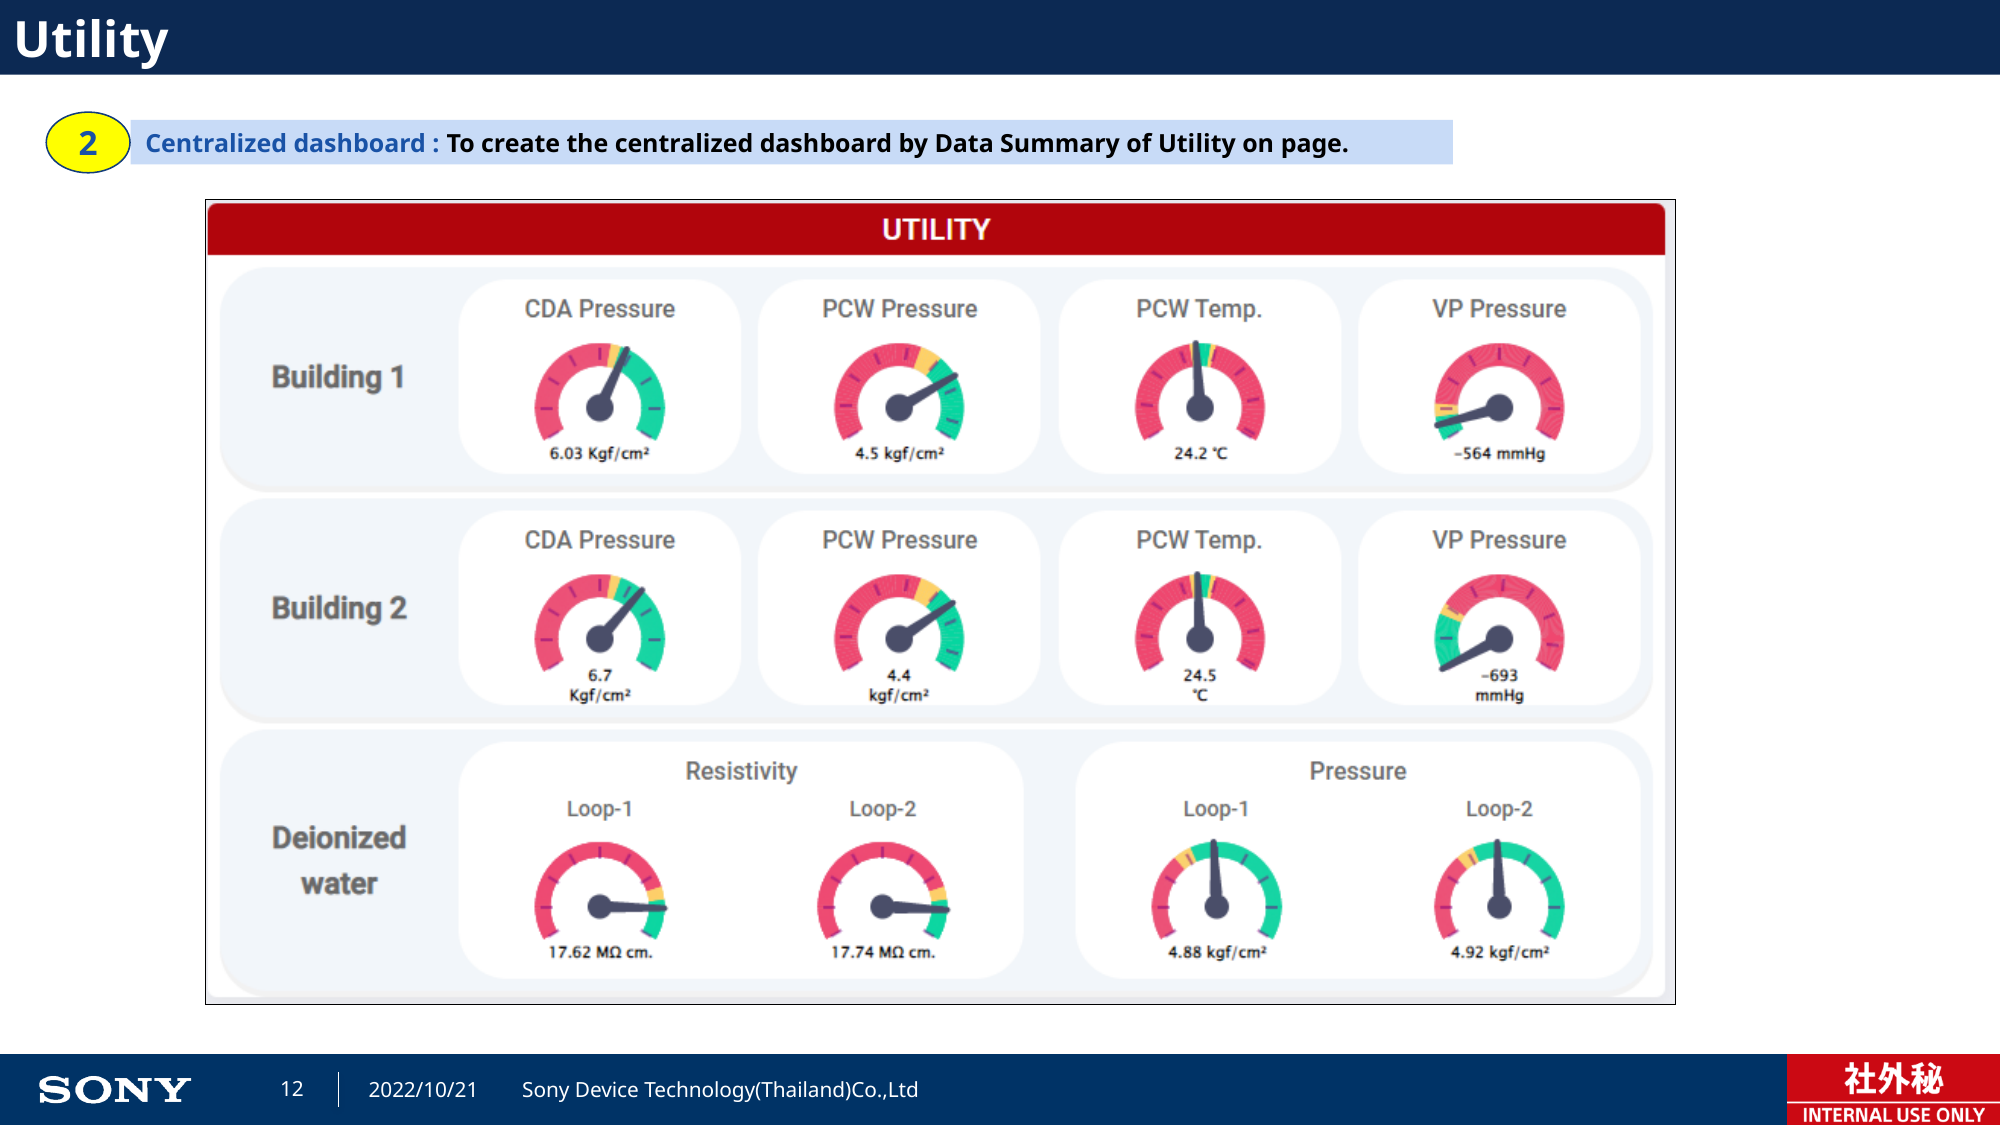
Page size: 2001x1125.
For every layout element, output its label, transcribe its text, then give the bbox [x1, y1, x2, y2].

picture [1787, 1054, 2000, 1125]
picture [205, 199, 1676, 1006]
text_box Centralized dashboard : To create the centralized dashboard by Data Summary of Utility on page. [130, 119, 1453, 165]
text_box 2 [44, 109, 133, 175]
text_box Utility [0, 0, 2000, 77]
picture [29, 1069, 202, 1113]
